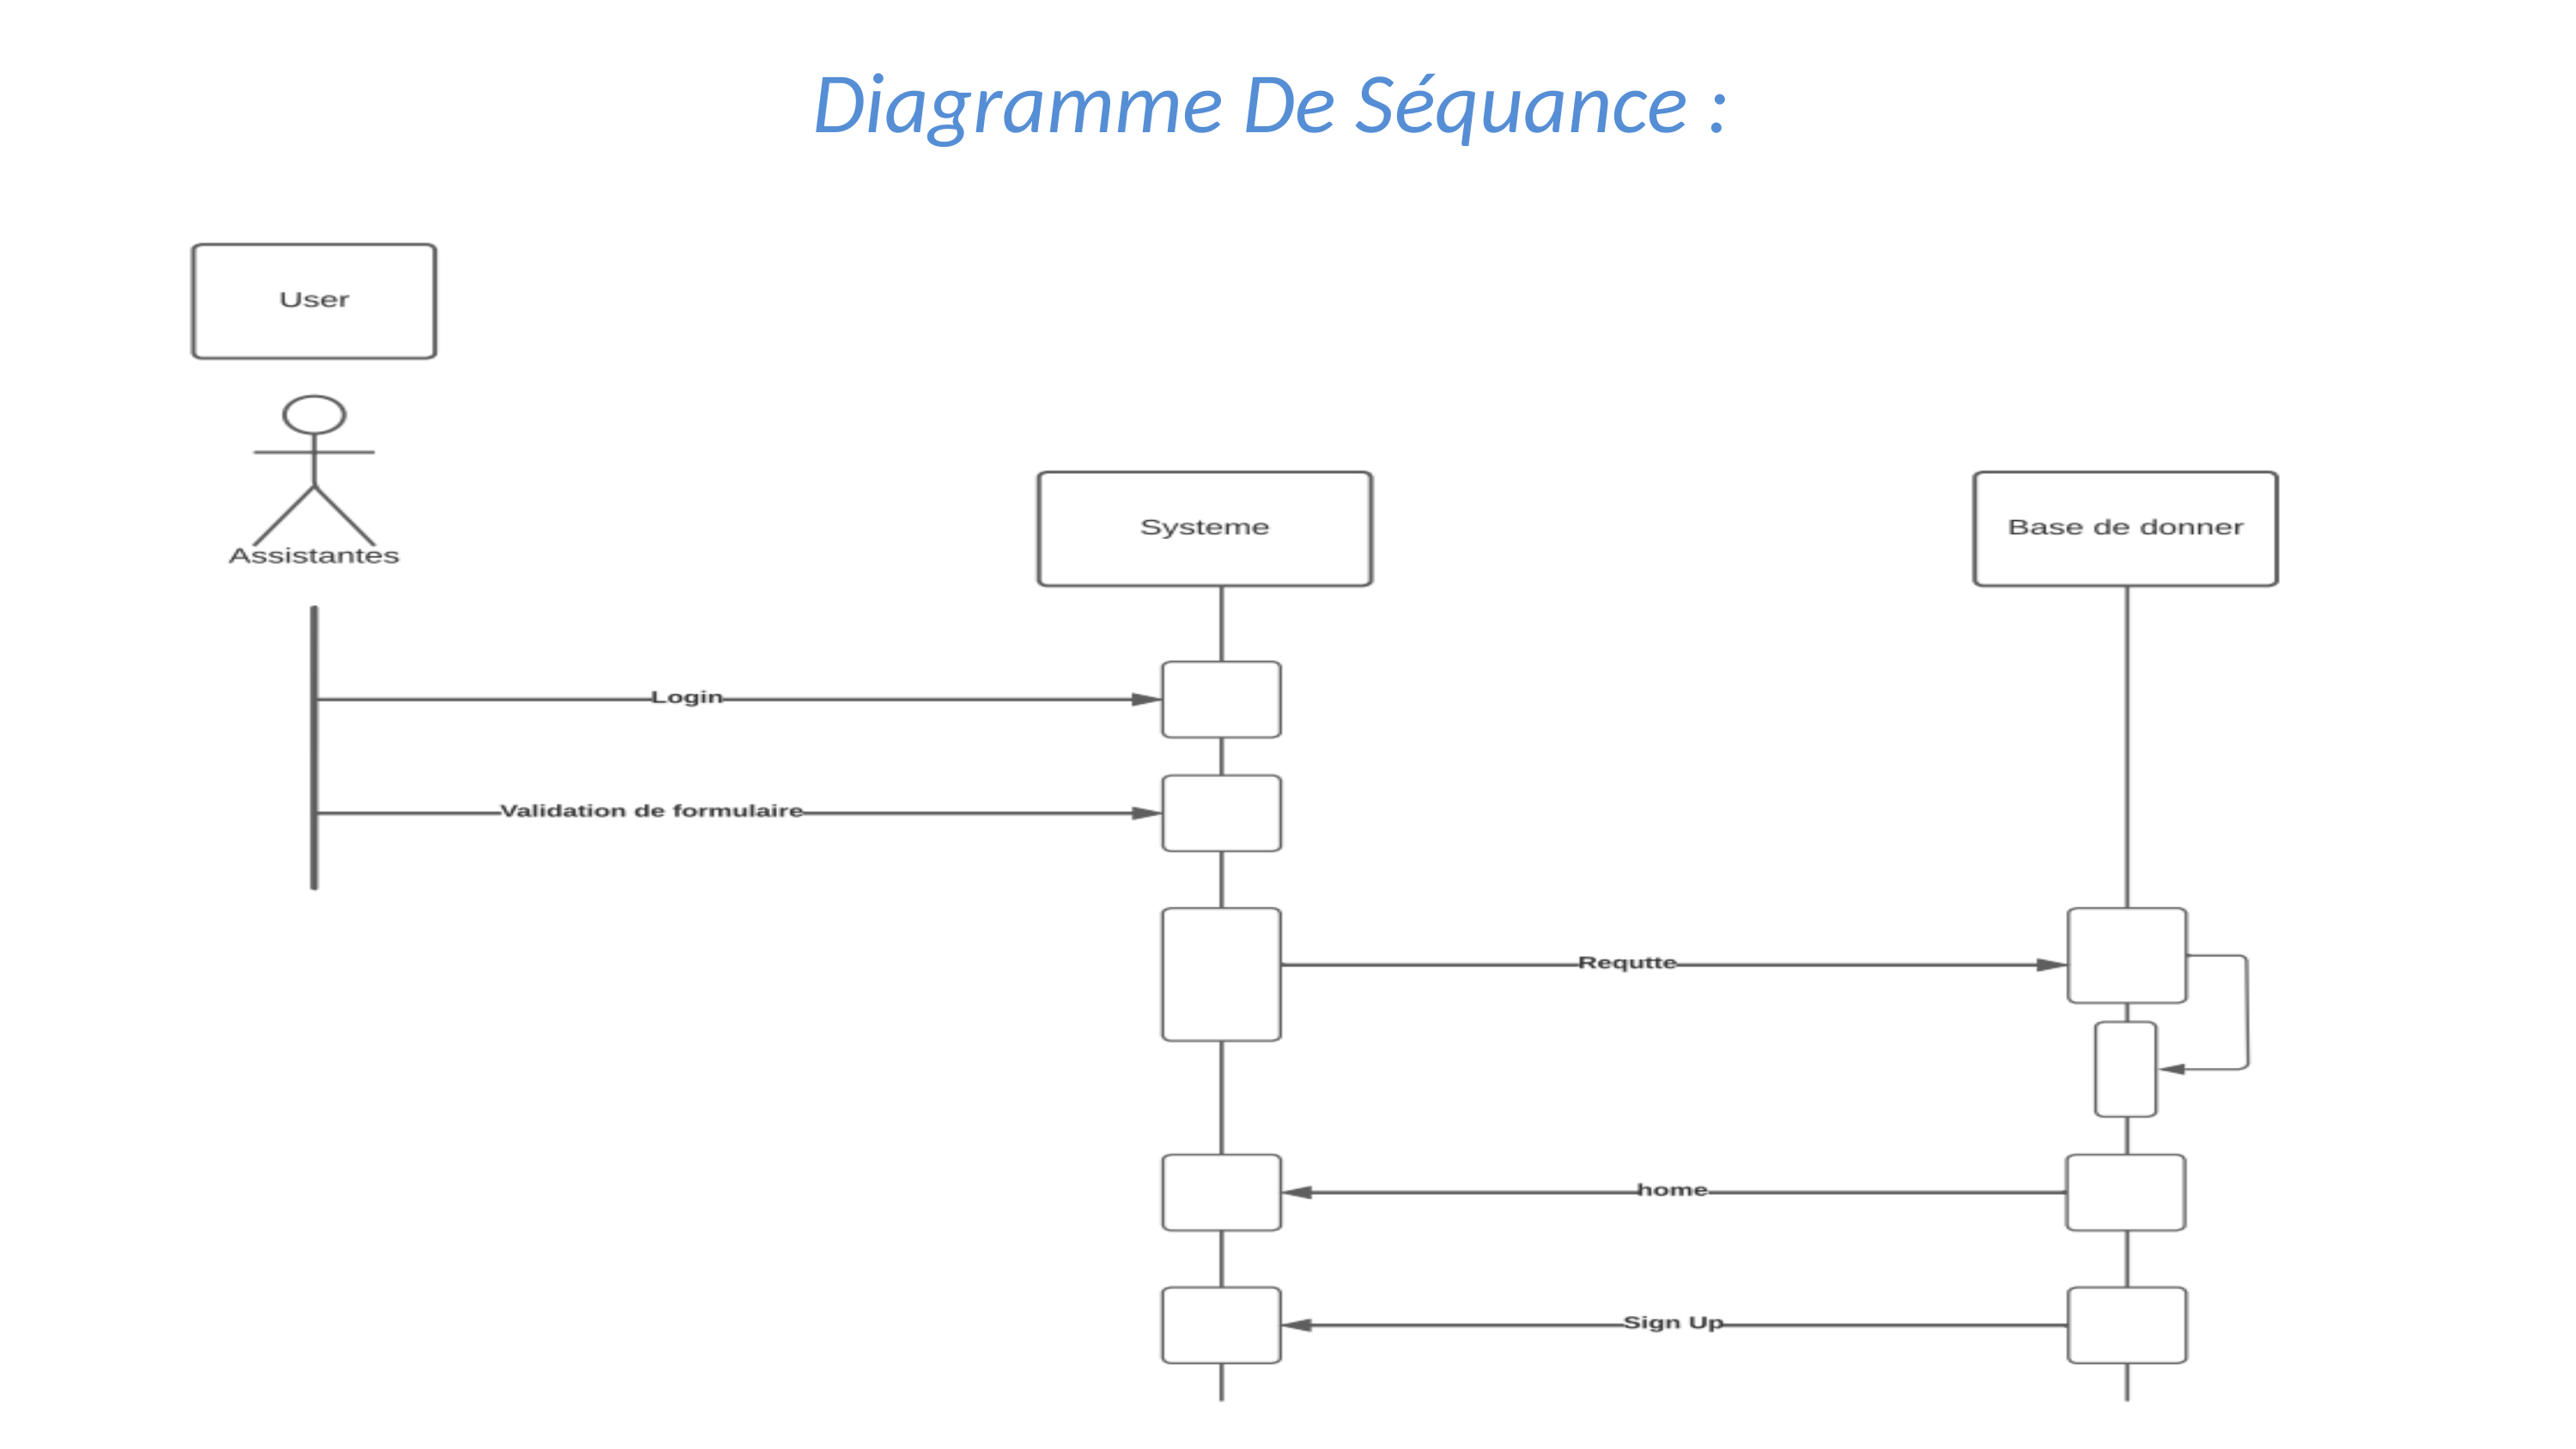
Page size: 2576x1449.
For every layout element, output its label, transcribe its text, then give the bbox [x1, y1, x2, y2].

text_box Diagramme De Séquance : [428, 27, 2117, 170]
picture [96, 230, 2555, 1433]
